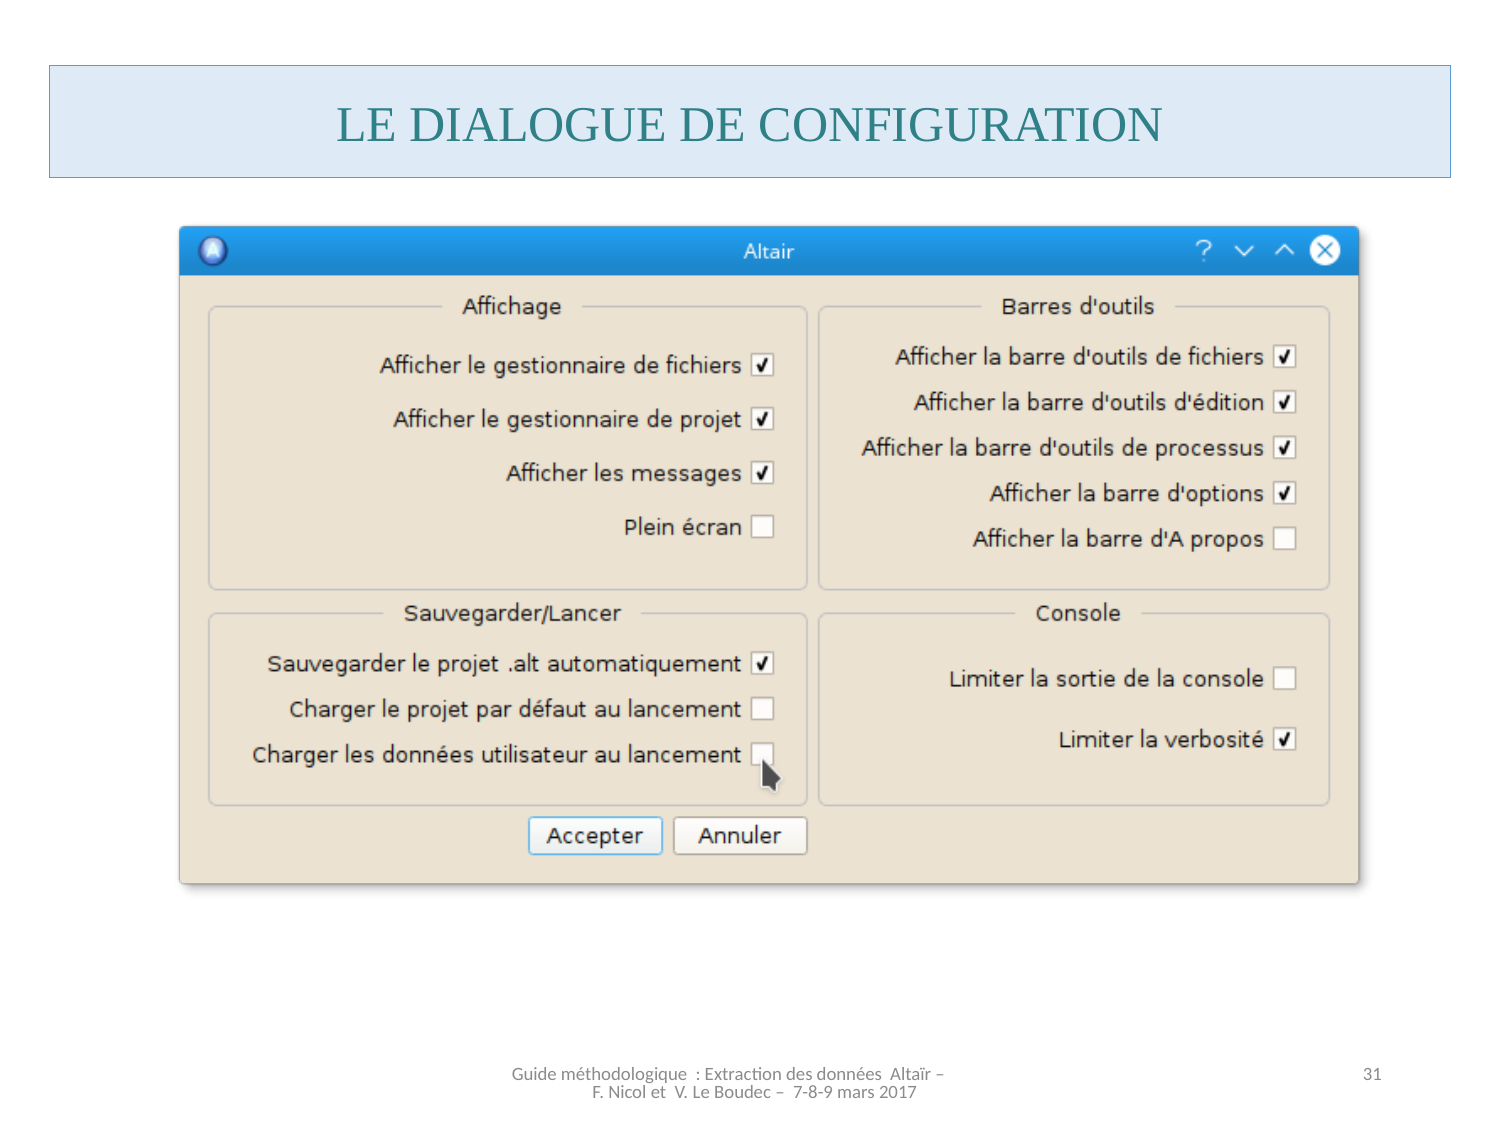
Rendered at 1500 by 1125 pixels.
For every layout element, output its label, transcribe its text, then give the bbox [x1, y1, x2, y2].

picture [167, 215, 1381, 906]
text_box Le dialogue de configuration [49, 65, 1451, 178]
slide_number 31 [1059, 1042, 1397, 1103]
footer Guide méthodologique : Extraction des données Altaïr – F. Nicol et V. Le Boudec – 7-8-9 mars 2017 [496, 1042, 1004, 1103]
